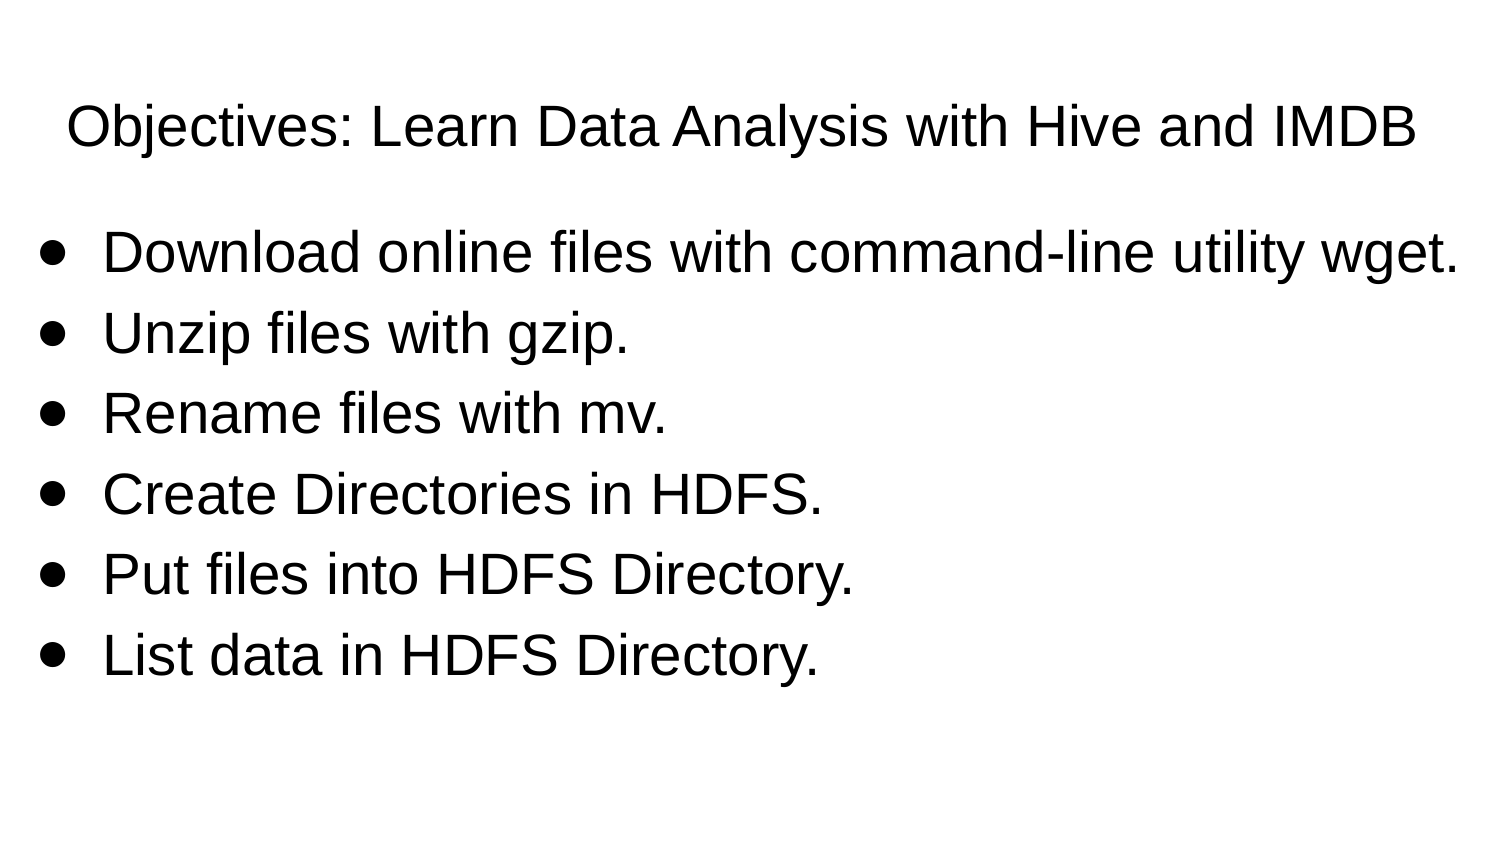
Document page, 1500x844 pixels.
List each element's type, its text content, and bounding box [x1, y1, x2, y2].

list Download online files with command-line utility wget. Unzip files with gzip. Rename files with mv. Create Directories in HDFS. Put files into HDFS Directory. List data in HDFS Directory. [12, 189, 1486, 750]
title Objectives: Learn Data Analysis with Hive and IMDB [51, 72, 1449, 167]
